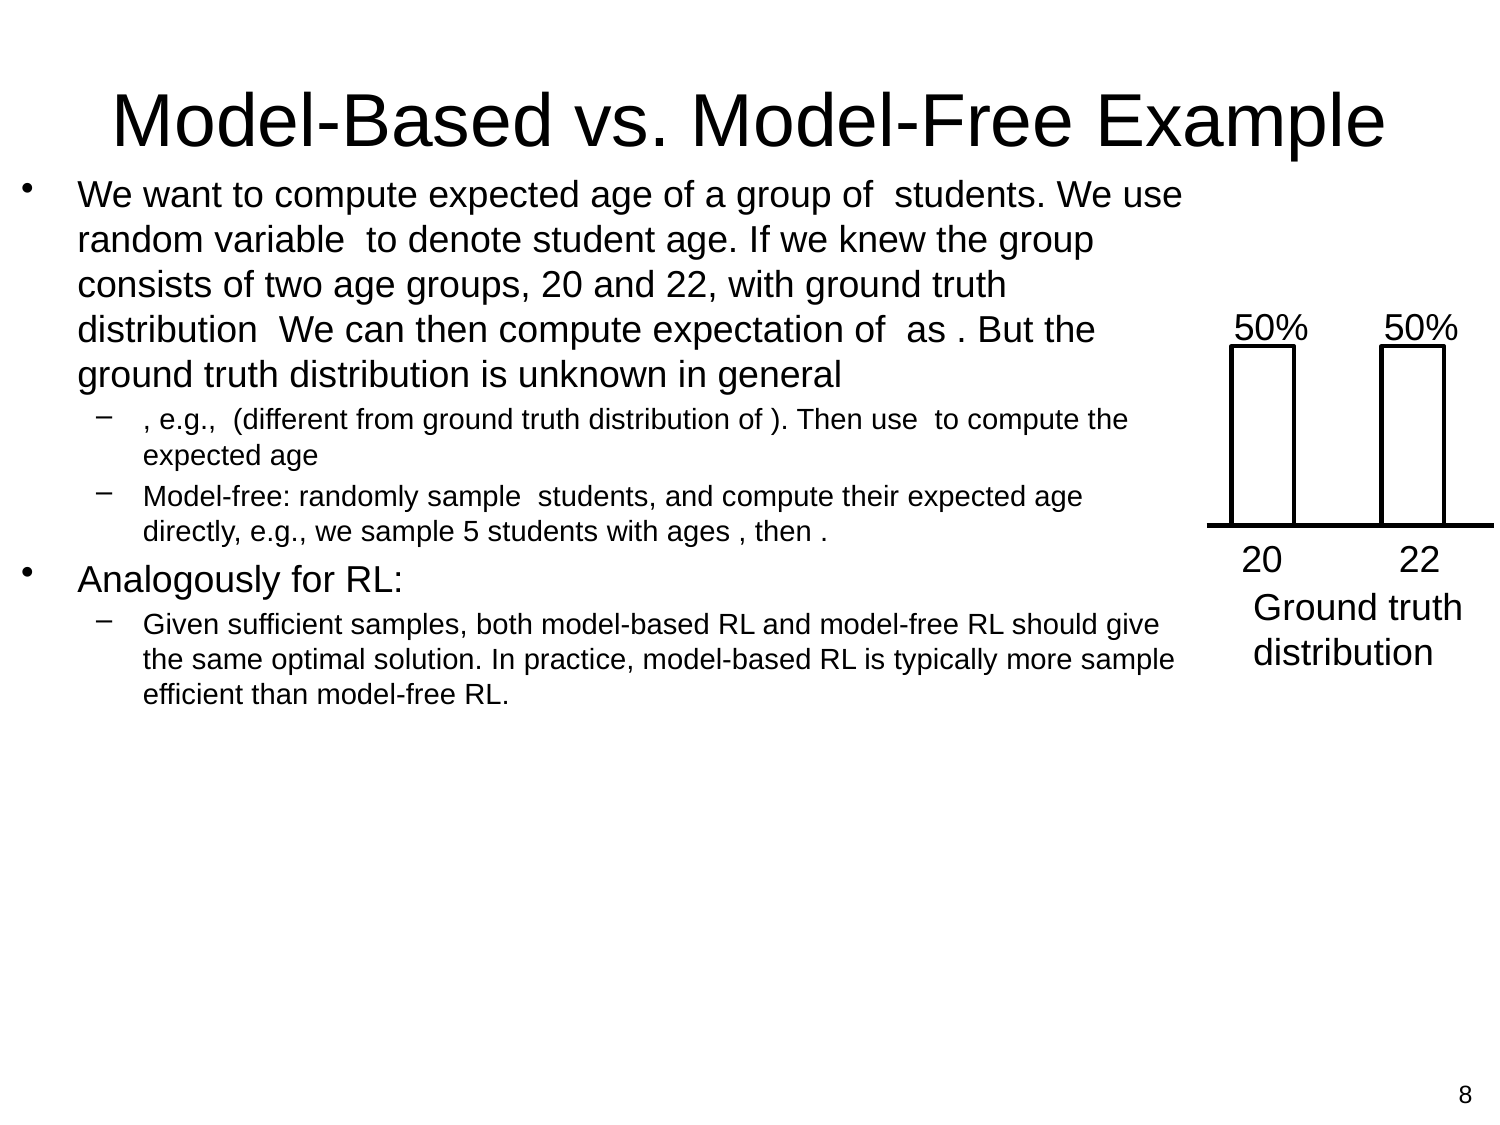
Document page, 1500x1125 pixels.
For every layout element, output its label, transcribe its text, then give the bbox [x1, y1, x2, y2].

text_box [1381, 356, 1444, 524]
title Model-Based vs. Model-Free Example [74, 44, 1426, 188]
text_box 50% [1219, 296, 1326, 356]
slide_number 8 [1137, 1070, 1488, 1112]
text_box 22 [1384, 534, 1457, 588]
text_box 20 [1226, 534, 1299, 588]
text_box [1231, 356, 1294, 524]
text_box 50% [1369, 296, 1475, 356]
